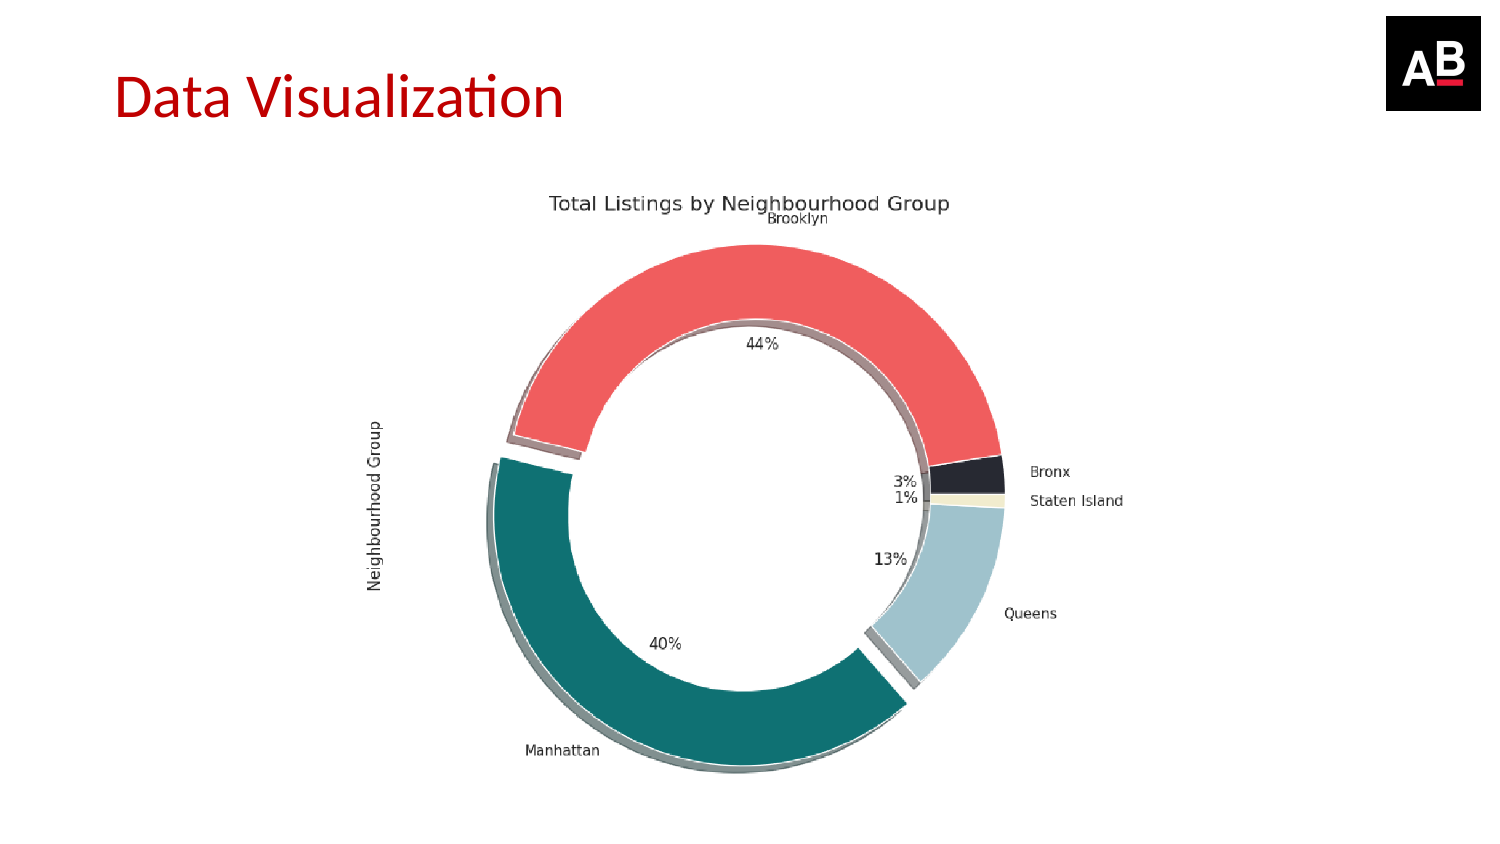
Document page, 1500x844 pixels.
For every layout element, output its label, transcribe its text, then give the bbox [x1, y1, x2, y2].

title Data Visualization [103, 44, 713, 140]
picture [1386, 15, 1482, 111]
picture [358, 186, 1130, 800]
